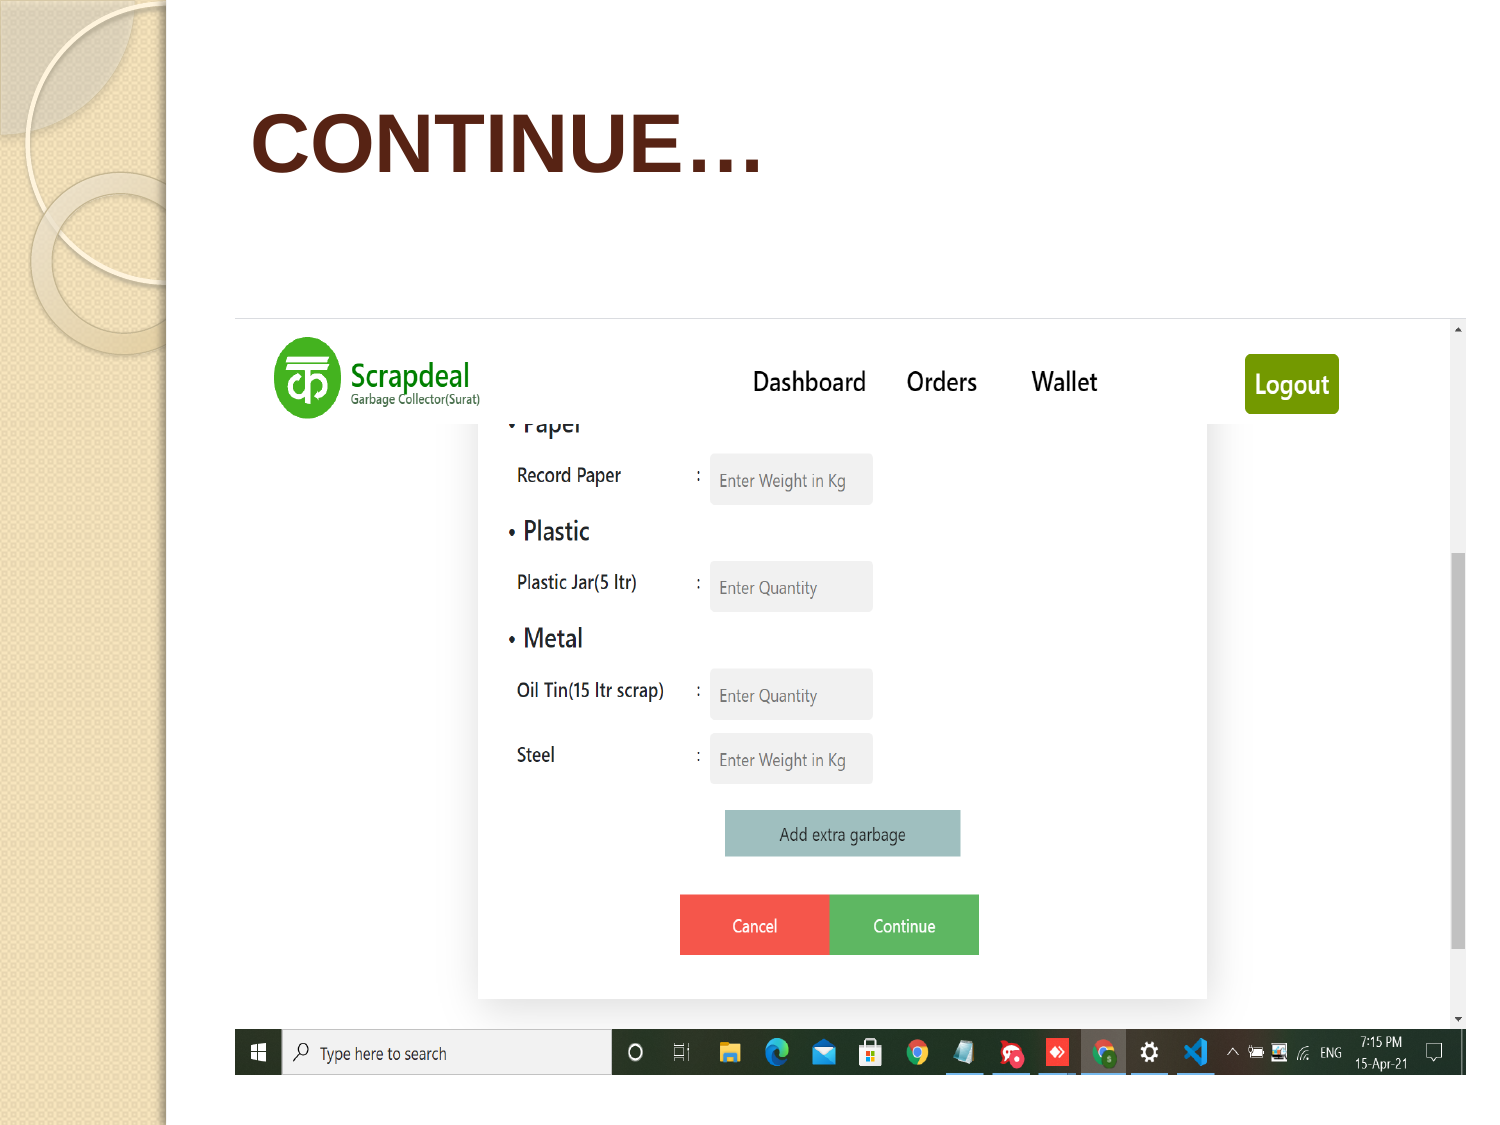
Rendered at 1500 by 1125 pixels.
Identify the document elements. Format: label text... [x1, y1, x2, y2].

title CONTINUE… [235, 45, 1466, 233]
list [235, 318, 1466, 1076]
